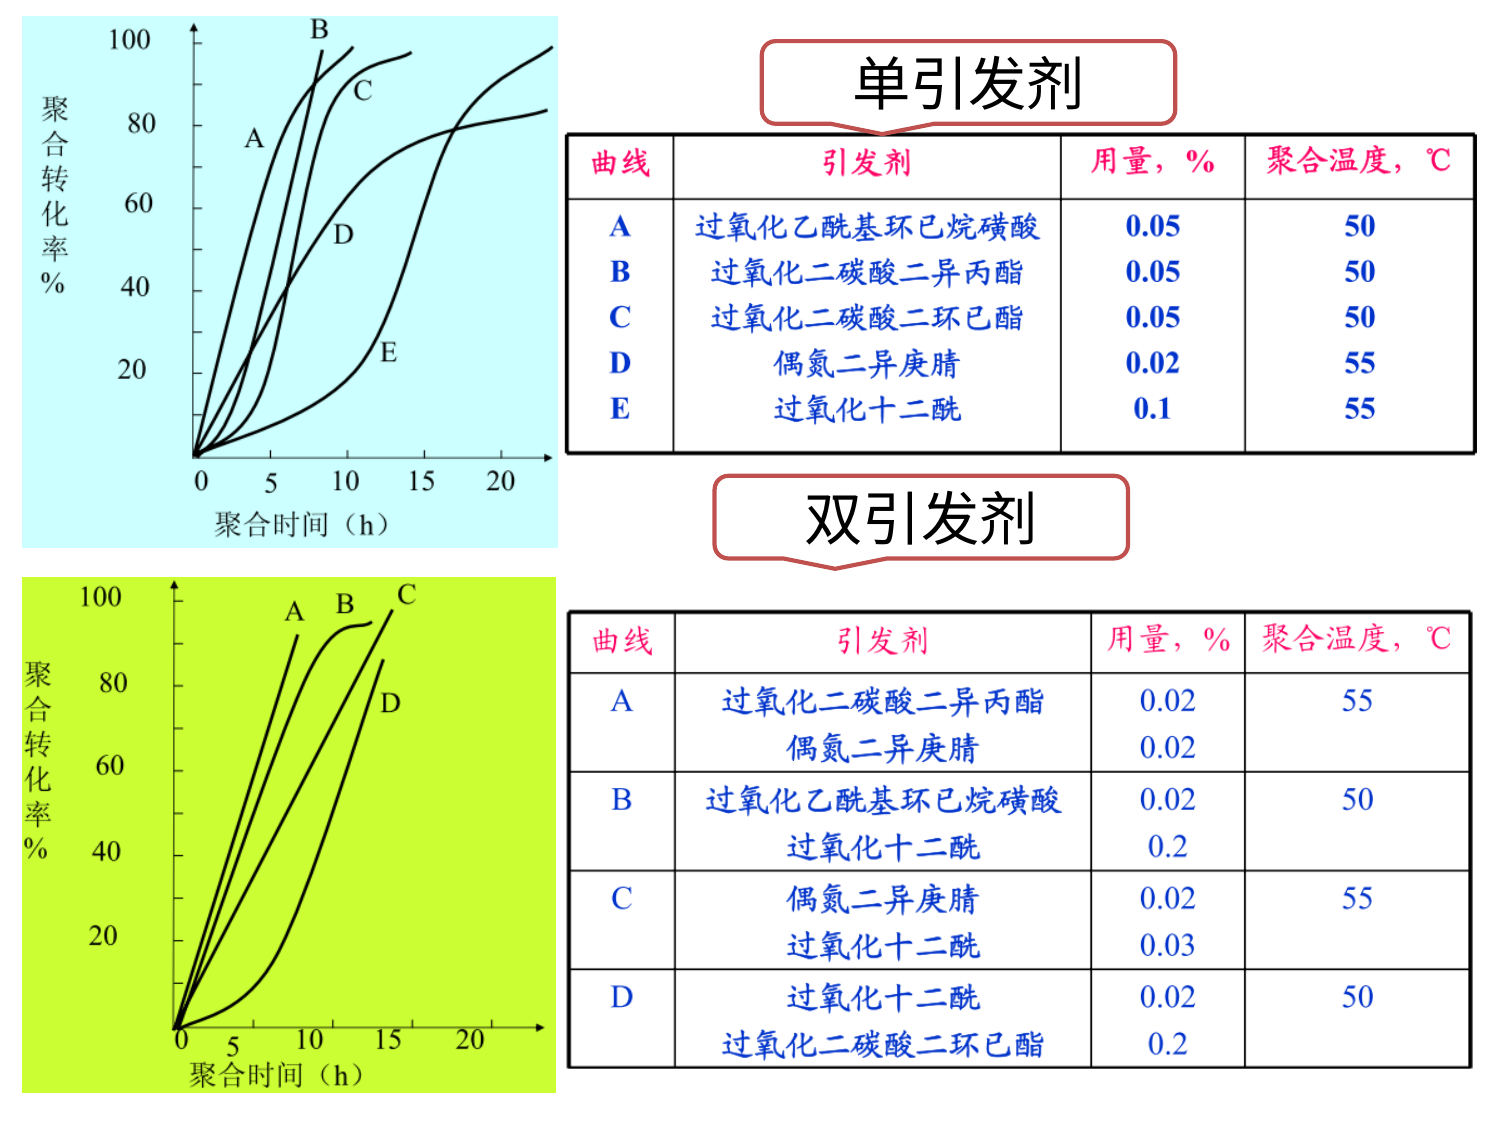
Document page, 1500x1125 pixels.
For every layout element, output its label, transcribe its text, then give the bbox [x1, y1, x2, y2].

picture [564, 125, 1478, 461]
picture [21, 16, 558, 549]
picture [562, 605, 1476, 1073]
text_box 单引发剂 [759, 39, 1178, 123]
text_box 双引发剂 [712, 473, 1131, 571]
picture [21, 576, 557, 1093]
